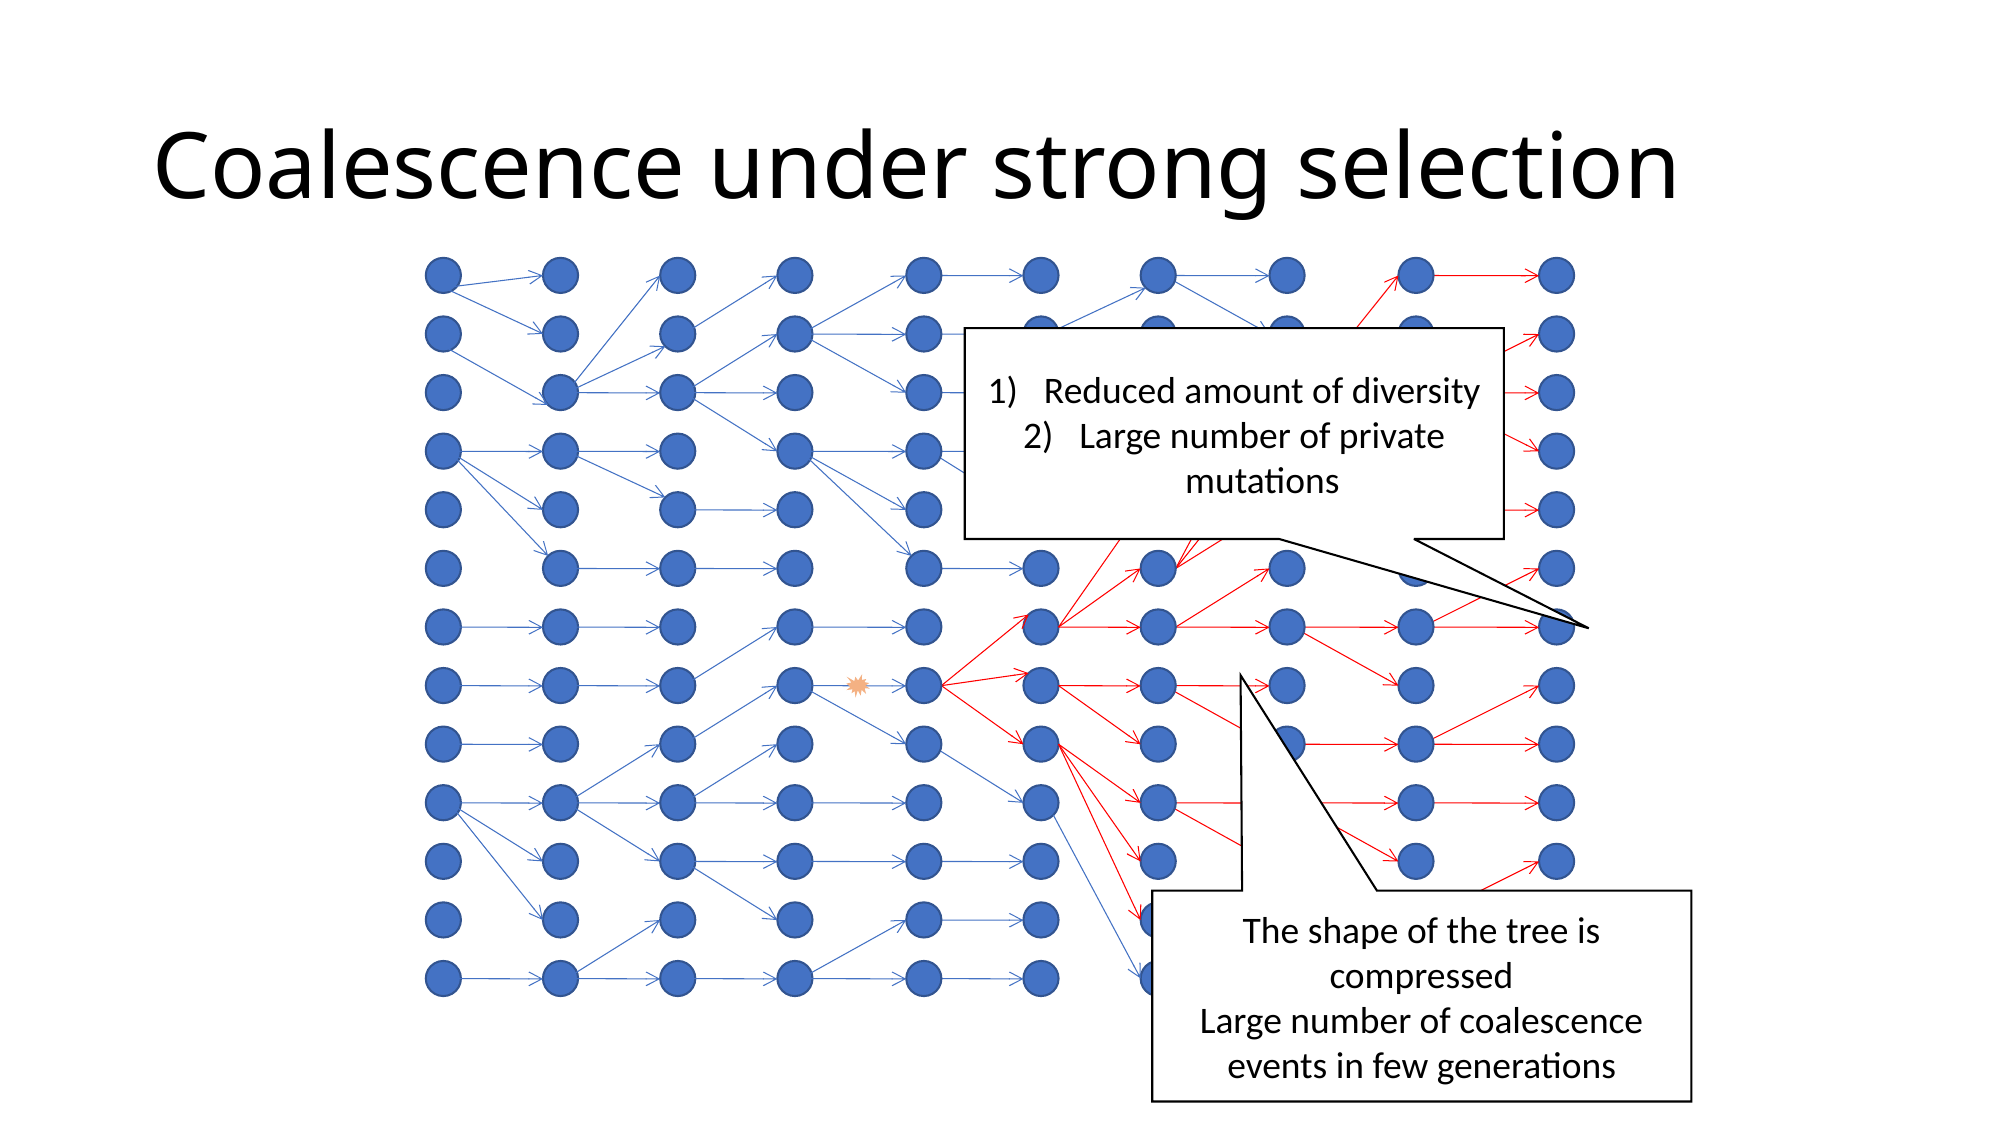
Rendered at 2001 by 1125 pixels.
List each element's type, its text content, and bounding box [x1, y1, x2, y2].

text_box The shape of the tree is compressed Large number of coalescence events in few generations [1151, 889, 1693, 1103]
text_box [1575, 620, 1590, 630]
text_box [425, 257, 1575, 997]
title Coalescence under strong selection [137, 59, 1863, 278]
